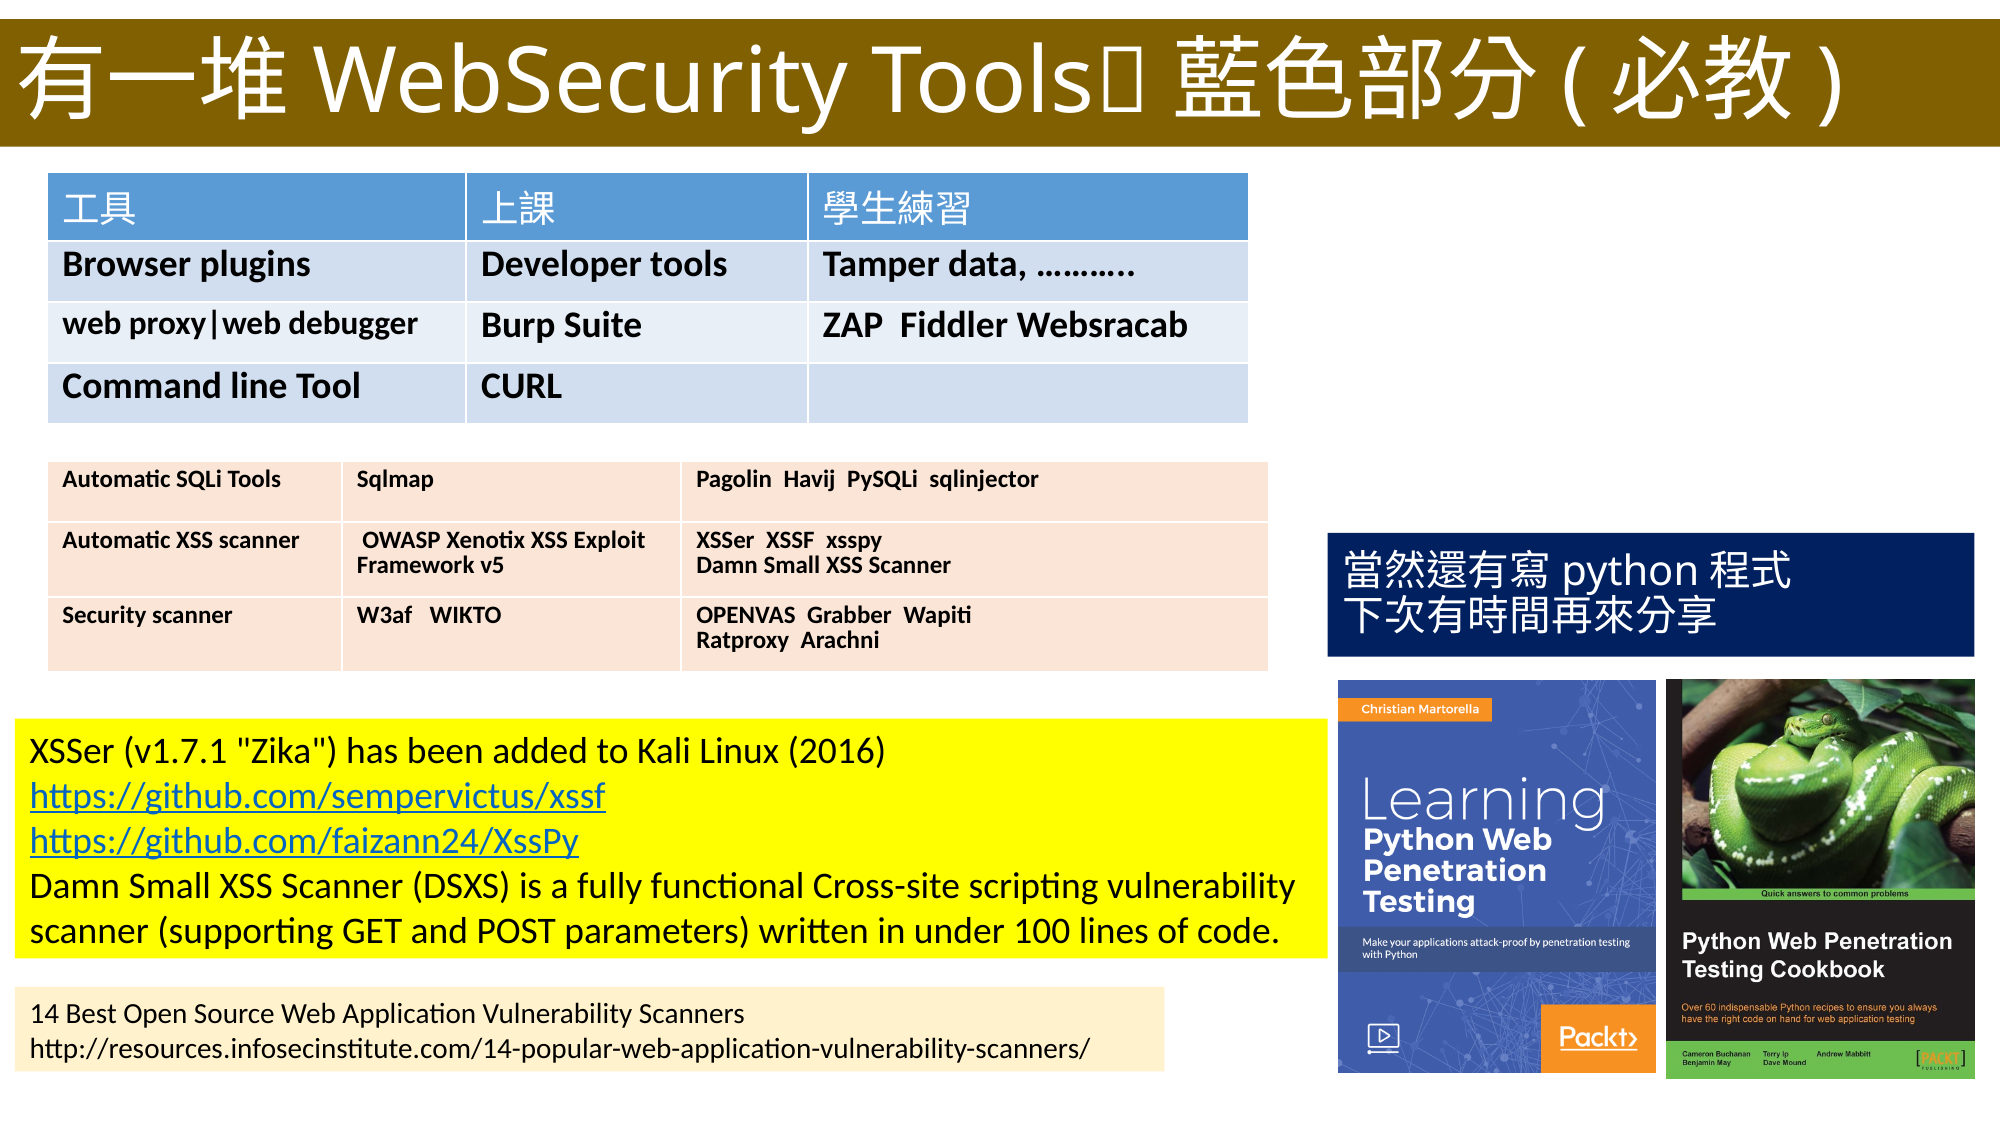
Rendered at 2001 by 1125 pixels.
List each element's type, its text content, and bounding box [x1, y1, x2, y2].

table_header Sqlmap [343, 462, 680, 521]
table_header 工具 [48, 173, 465, 240]
text_box XSSer (v1.7.1 "Zika") has been added to Kali Linux (2016) https://github.com/sempervictus/xssf https://github.com/faizann24/XssPy Damn Small XSS Scanner (DSXS) is a fully functional Cross-site scripting vulnerability scanner (supporting GET and POST parameters) written in under 100 lines of code. [14, 718, 1328, 959]
table_cell Command line Tool [48, 364, 465, 423]
table_cell Burp Suite [467, 303, 807, 362]
picture [1666, 679, 1975, 1079]
table_cell CURL [467, 364, 807, 423]
table_cell [809, 364, 1248, 423]
title 有一堆WebSecurity Tools藍色部分(必教) [0, 19, 2000, 147]
table_cell Automatic XSS scanner [48, 523, 341, 596]
table_cell Security scanner [48, 598, 341, 671]
table_header 上課 [467, 173, 807, 240]
table_cell Developer tools [467, 242, 807, 301]
table_cell web proxy|web debugger [48, 303, 465, 362]
table_header Pagolin Havij PySQLi sqlinjector [682, 462, 1268, 521]
table_header Automatic SQLi Tools [48, 462, 341, 521]
table_cell XSSer XSSF xsspy Damn Small XSS Scanner [682, 523, 1268, 596]
table_cell Browser plugins [48, 242, 465, 301]
table_cell Tamper data, ……….. [809, 242, 1248, 301]
table_cell W3af WIKTO [343, 598, 680, 671]
table_cell ZAP Fiddler Websracab [809, 303, 1248, 362]
table_cell OPENVAS Grabber Wapiti Ratproxy Arachni [682, 598, 1268, 671]
table_header 學生練習 [809, 173, 1248, 240]
text_box 14 Best Open Source Web Application Vulnerability Scanners http://resources.infosecinstitute.com/14-popular-web-application-vulnerability-scanners/ [14, 986, 1165, 1072]
text_box 當然還有寫python程式 下次有時間再來分享 [1327, 532, 1975, 657]
table_cell OWASP Xenotix XSS Exploit Framework v5 [343, 523, 680, 596]
picture [1337, 680, 1656, 1073]
